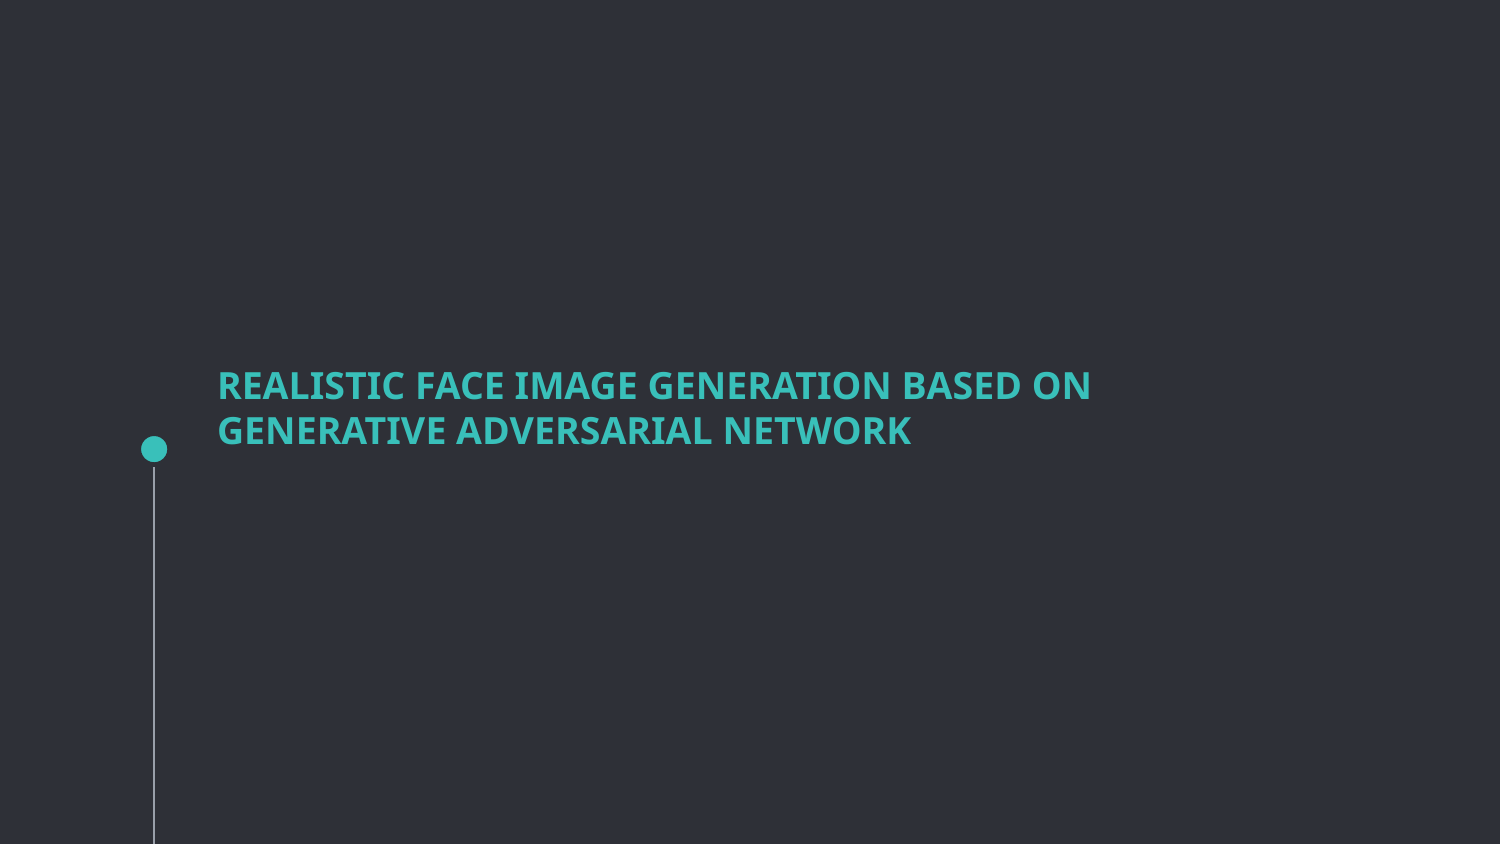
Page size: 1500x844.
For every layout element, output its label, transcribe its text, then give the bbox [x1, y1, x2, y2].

title REALISTIC FACE IMAGE GENERATION BASED ON GENERATIVE ADVERSARIAL NETWORK [202, 347, 1298, 497]
